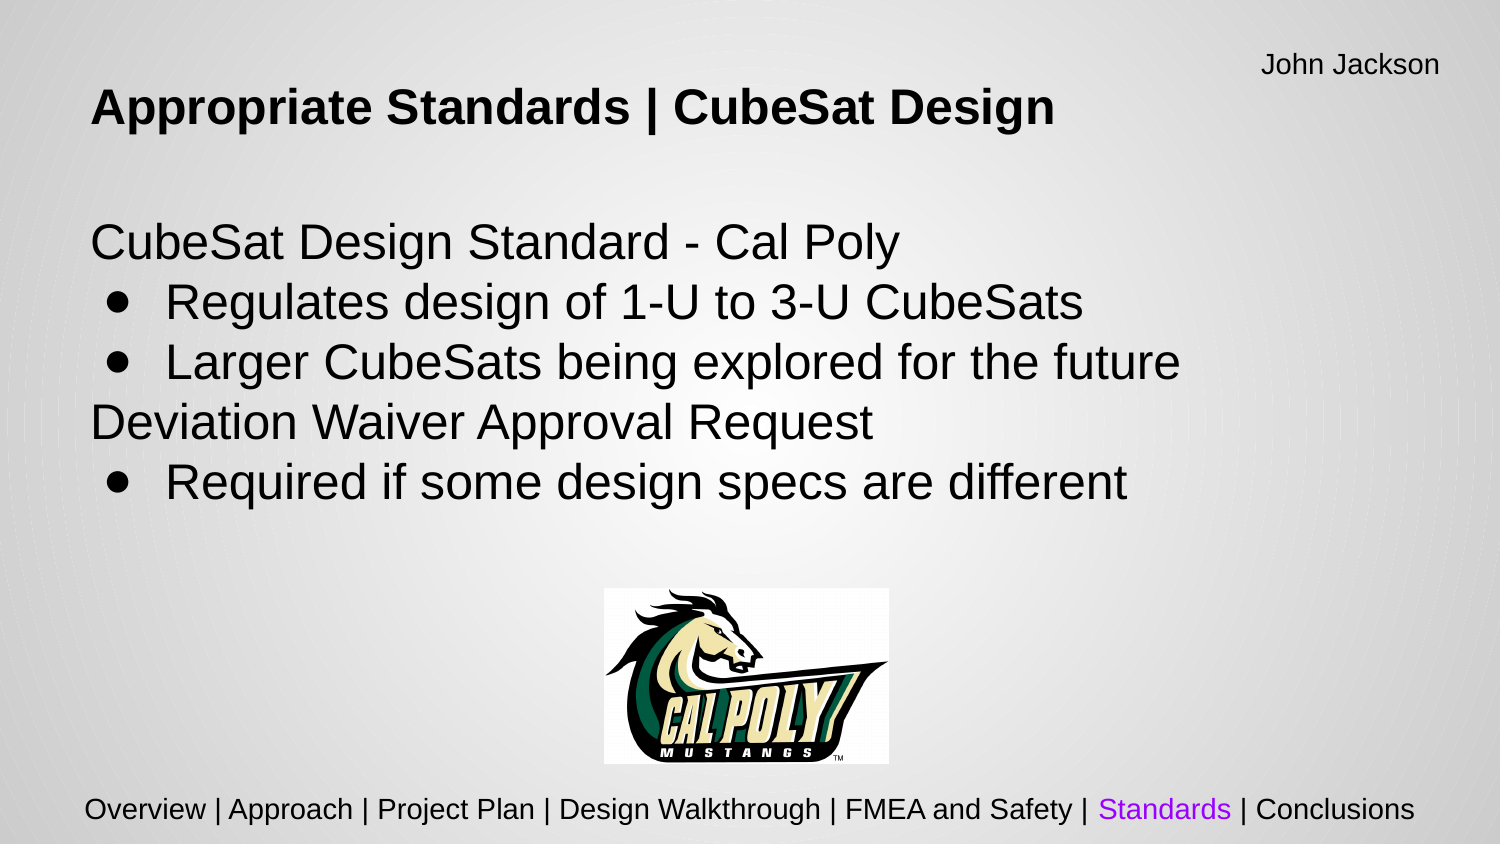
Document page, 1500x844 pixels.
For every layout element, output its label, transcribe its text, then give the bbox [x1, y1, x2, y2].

title Appropriate Standards | CubeSat Design [75, 33, 1425, 175]
list CubeSat Design Standard - Cal Poly Regulates design of 1-U to 3-U CubeSats Larger CubeSats being explored for the future Deviation Waiver Approval Request Required if some design specs are different [75, 194, 1425, 775]
text_box Overview | Approach | Project Plan | Design Walkthrough | FMEA and Safety | Standards | Conclusions [0, 775, 1500, 843]
text_box John Jackson [1246, 30, 1500, 98]
picture [604, 588, 889, 765]
